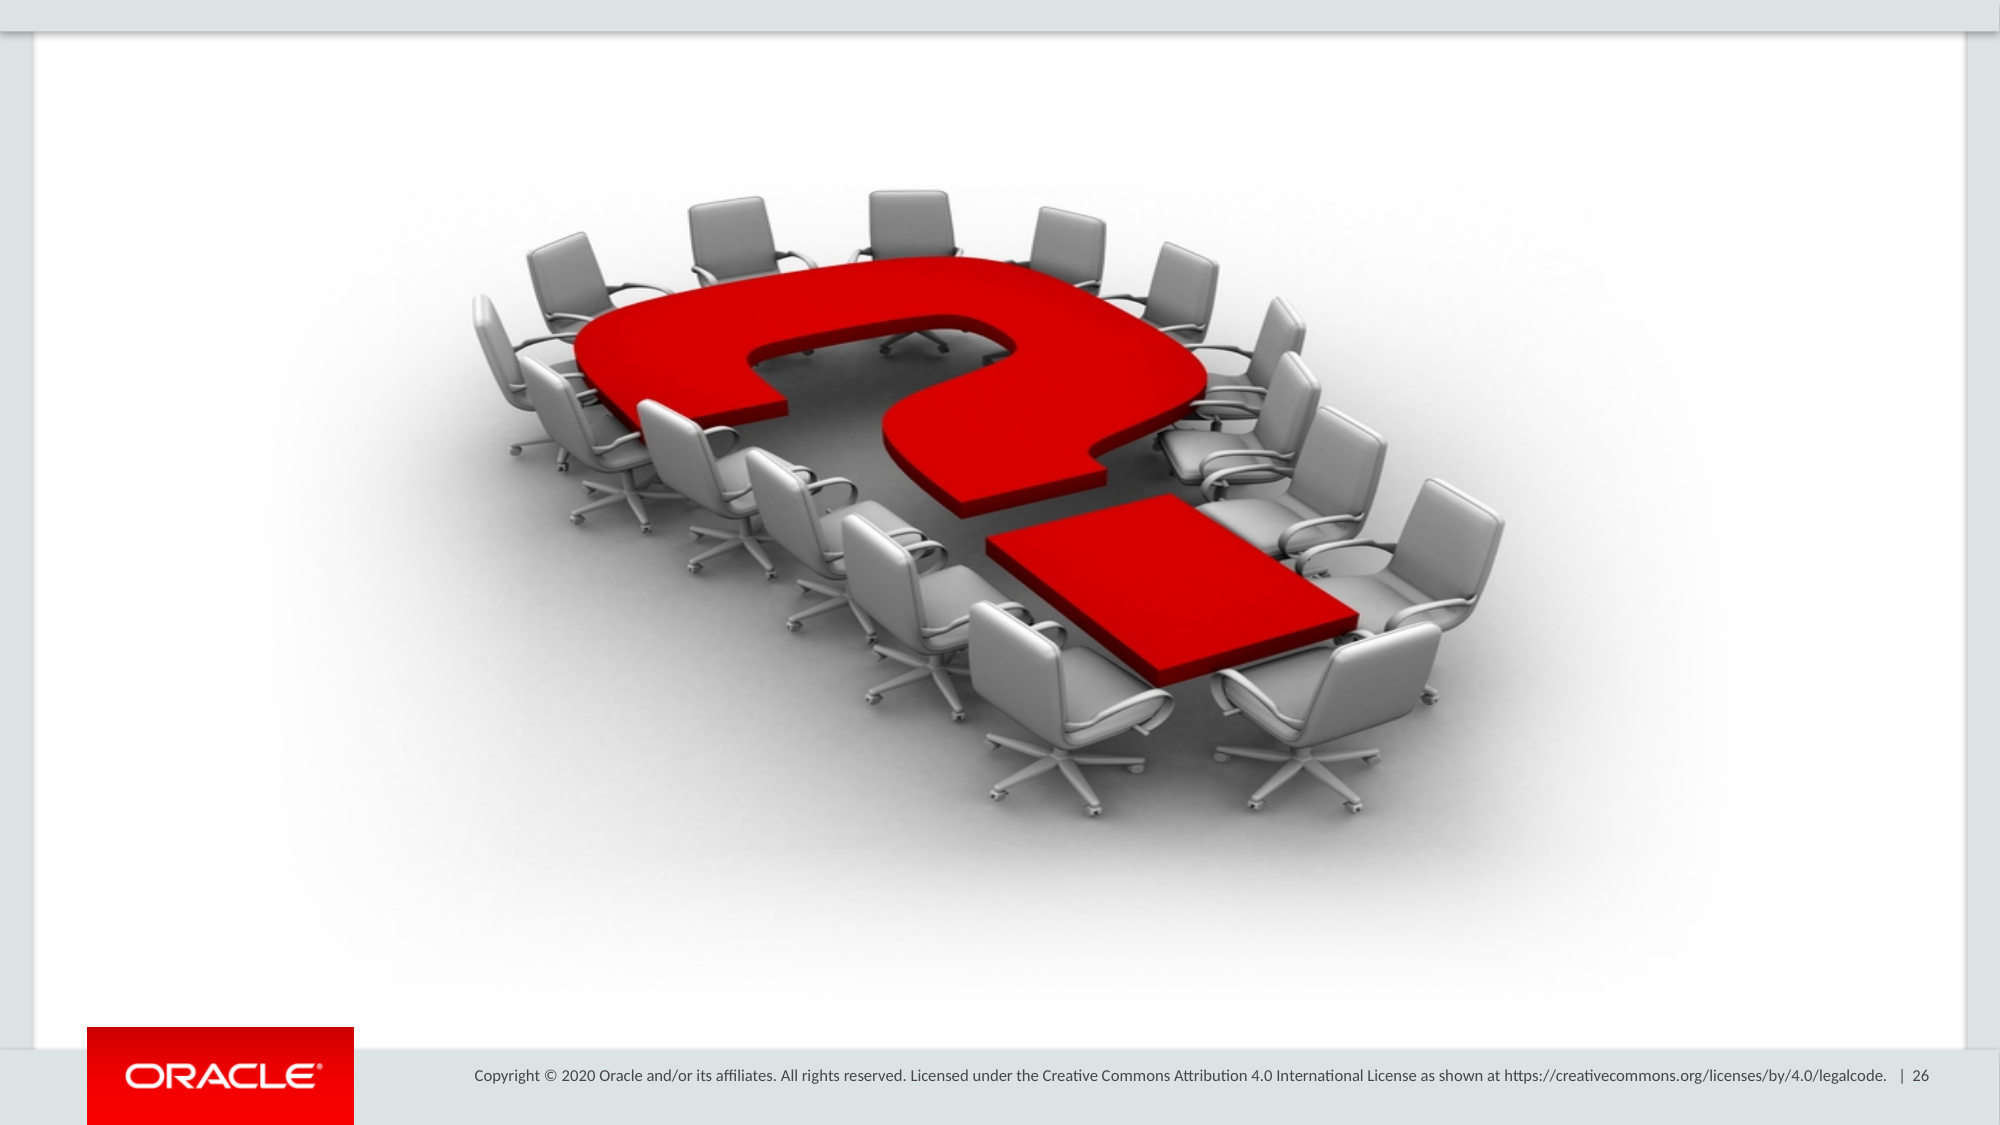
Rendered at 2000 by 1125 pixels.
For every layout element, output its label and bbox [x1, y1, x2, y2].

picture [252, 149, 1746, 1007]
picture [87, 1027, 354, 1125]
